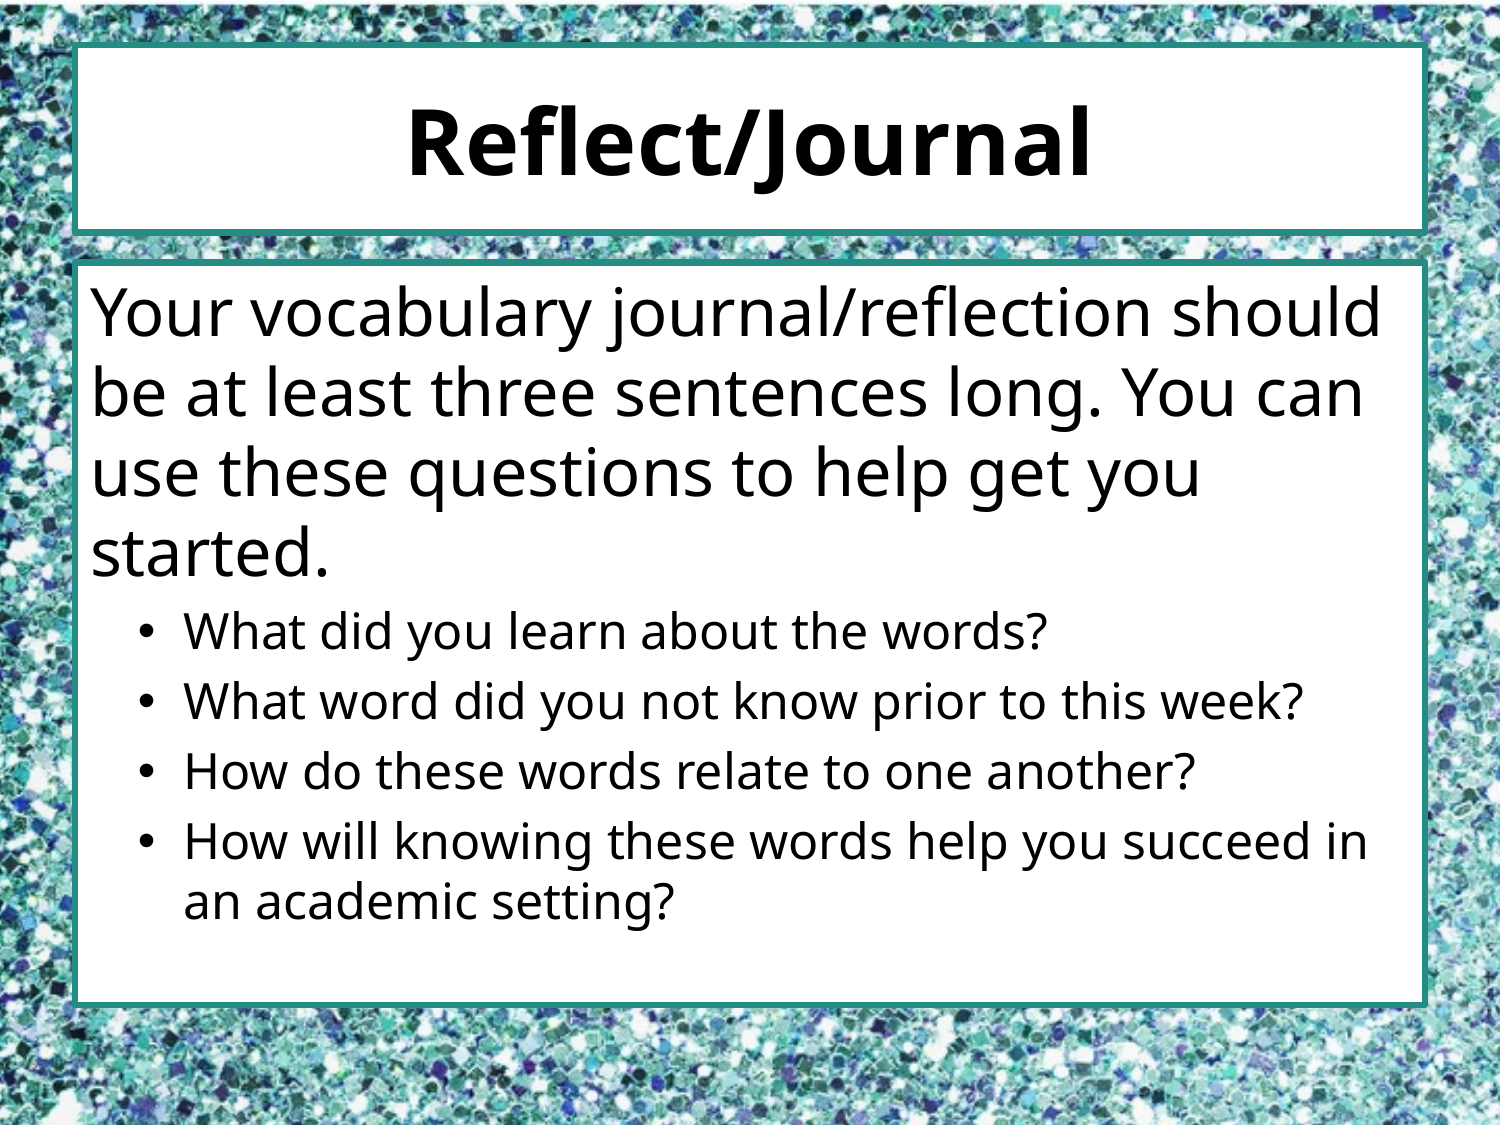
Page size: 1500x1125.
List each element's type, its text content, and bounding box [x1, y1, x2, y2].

picture [0, 0, 1500, 1125]
title Reflect/Journal [72, 42, 1428, 236]
list Your vocabulary journal/reflection should be at least three sentences long. You can use these questions to help get you started. What did you learn about the words? What word did you not know prior to this week? How do these words relate to one another? How will knowing these words help you succeed in an academic setting? [72, 259, 1428, 1008]
